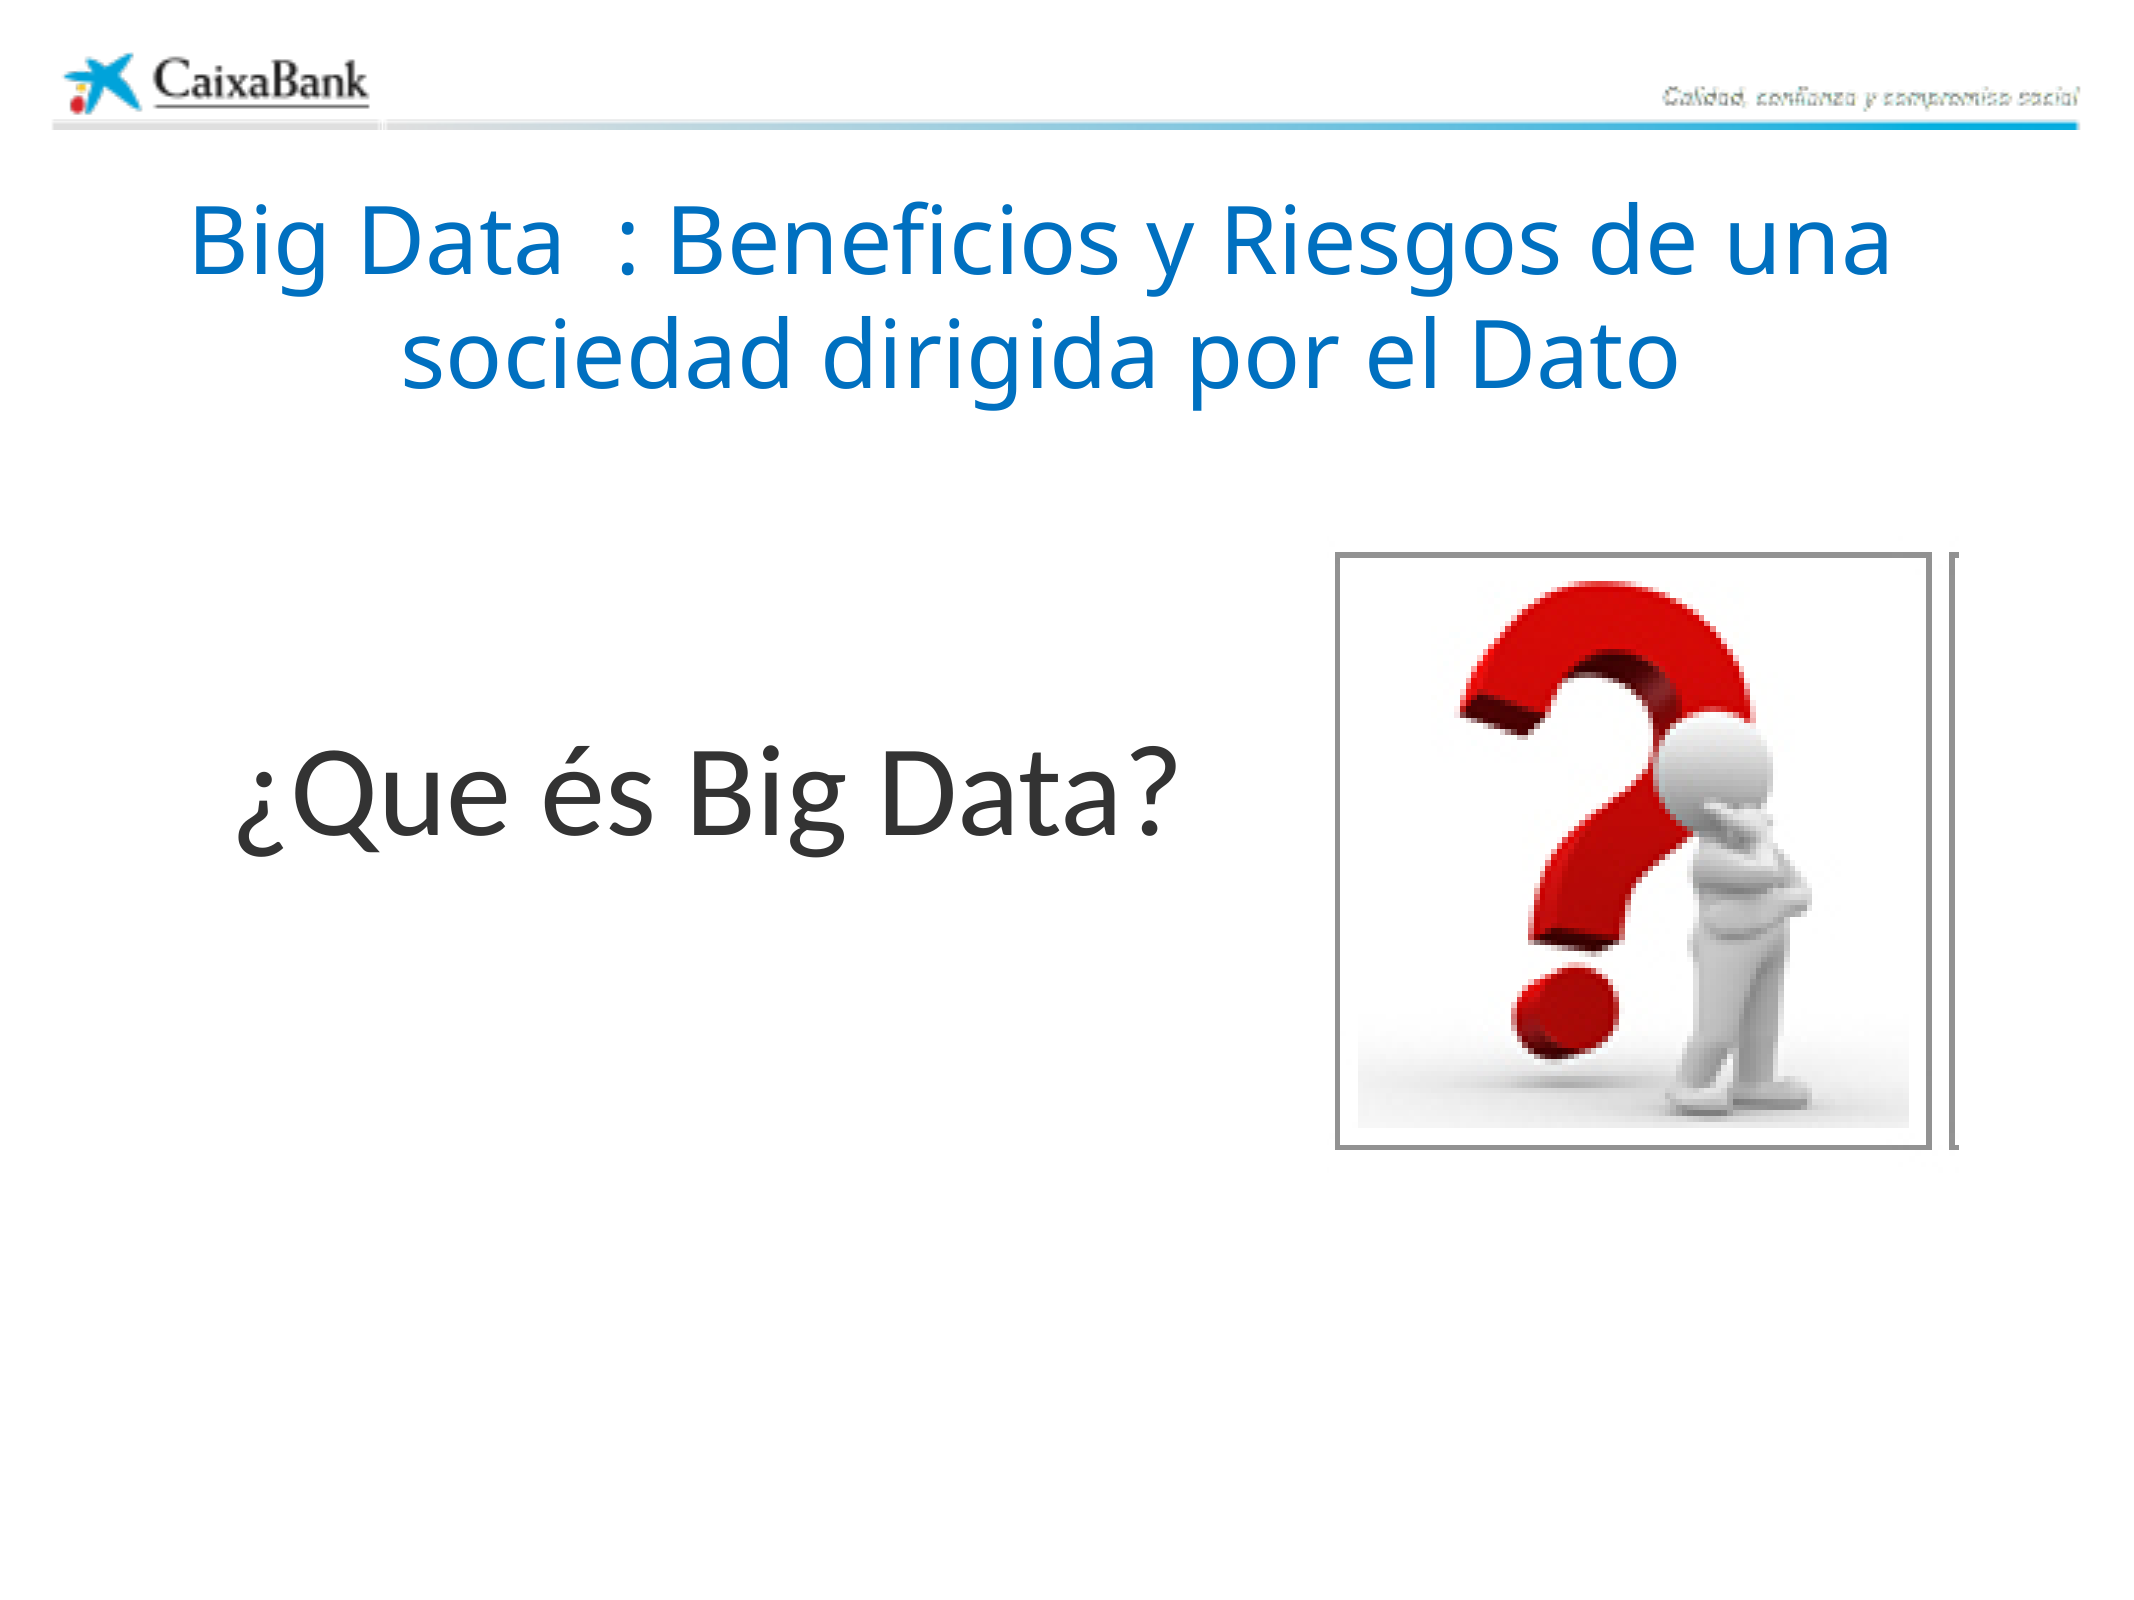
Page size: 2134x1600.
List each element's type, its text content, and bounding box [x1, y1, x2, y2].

text_box Big Data : Beneficios y Riesgos de una sociedad dirigida por el Dato [51, 253, 2033, 334]
text_box ¿Que és Big Data? [0, 353, 1644, 1600]
picture [50, 52, 2102, 130]
picture [1327, 536, 1960, 1185]
